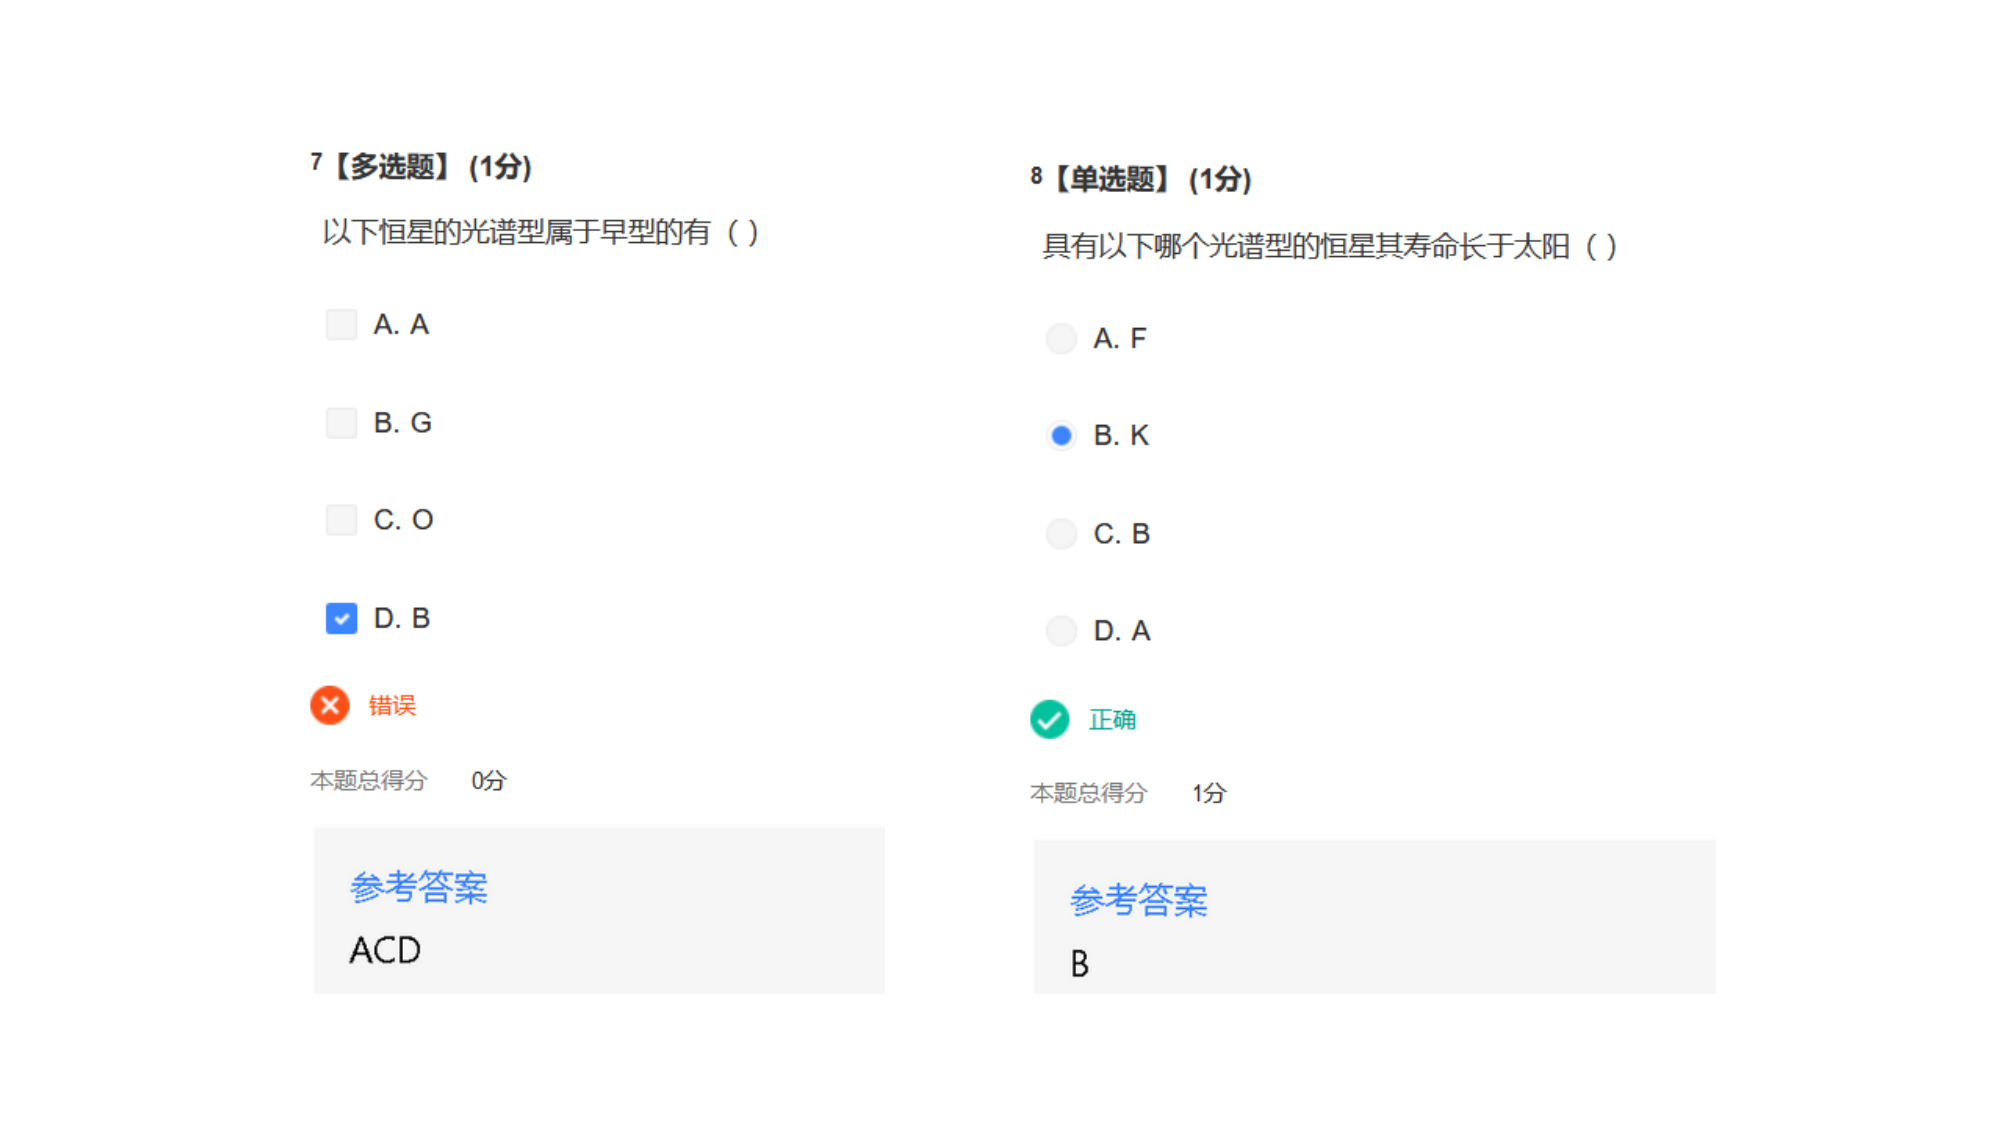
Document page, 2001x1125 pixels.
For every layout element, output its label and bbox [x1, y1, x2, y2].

picture [284, 131, 885, 994]
picture [1004, 131, 1716, 994]
